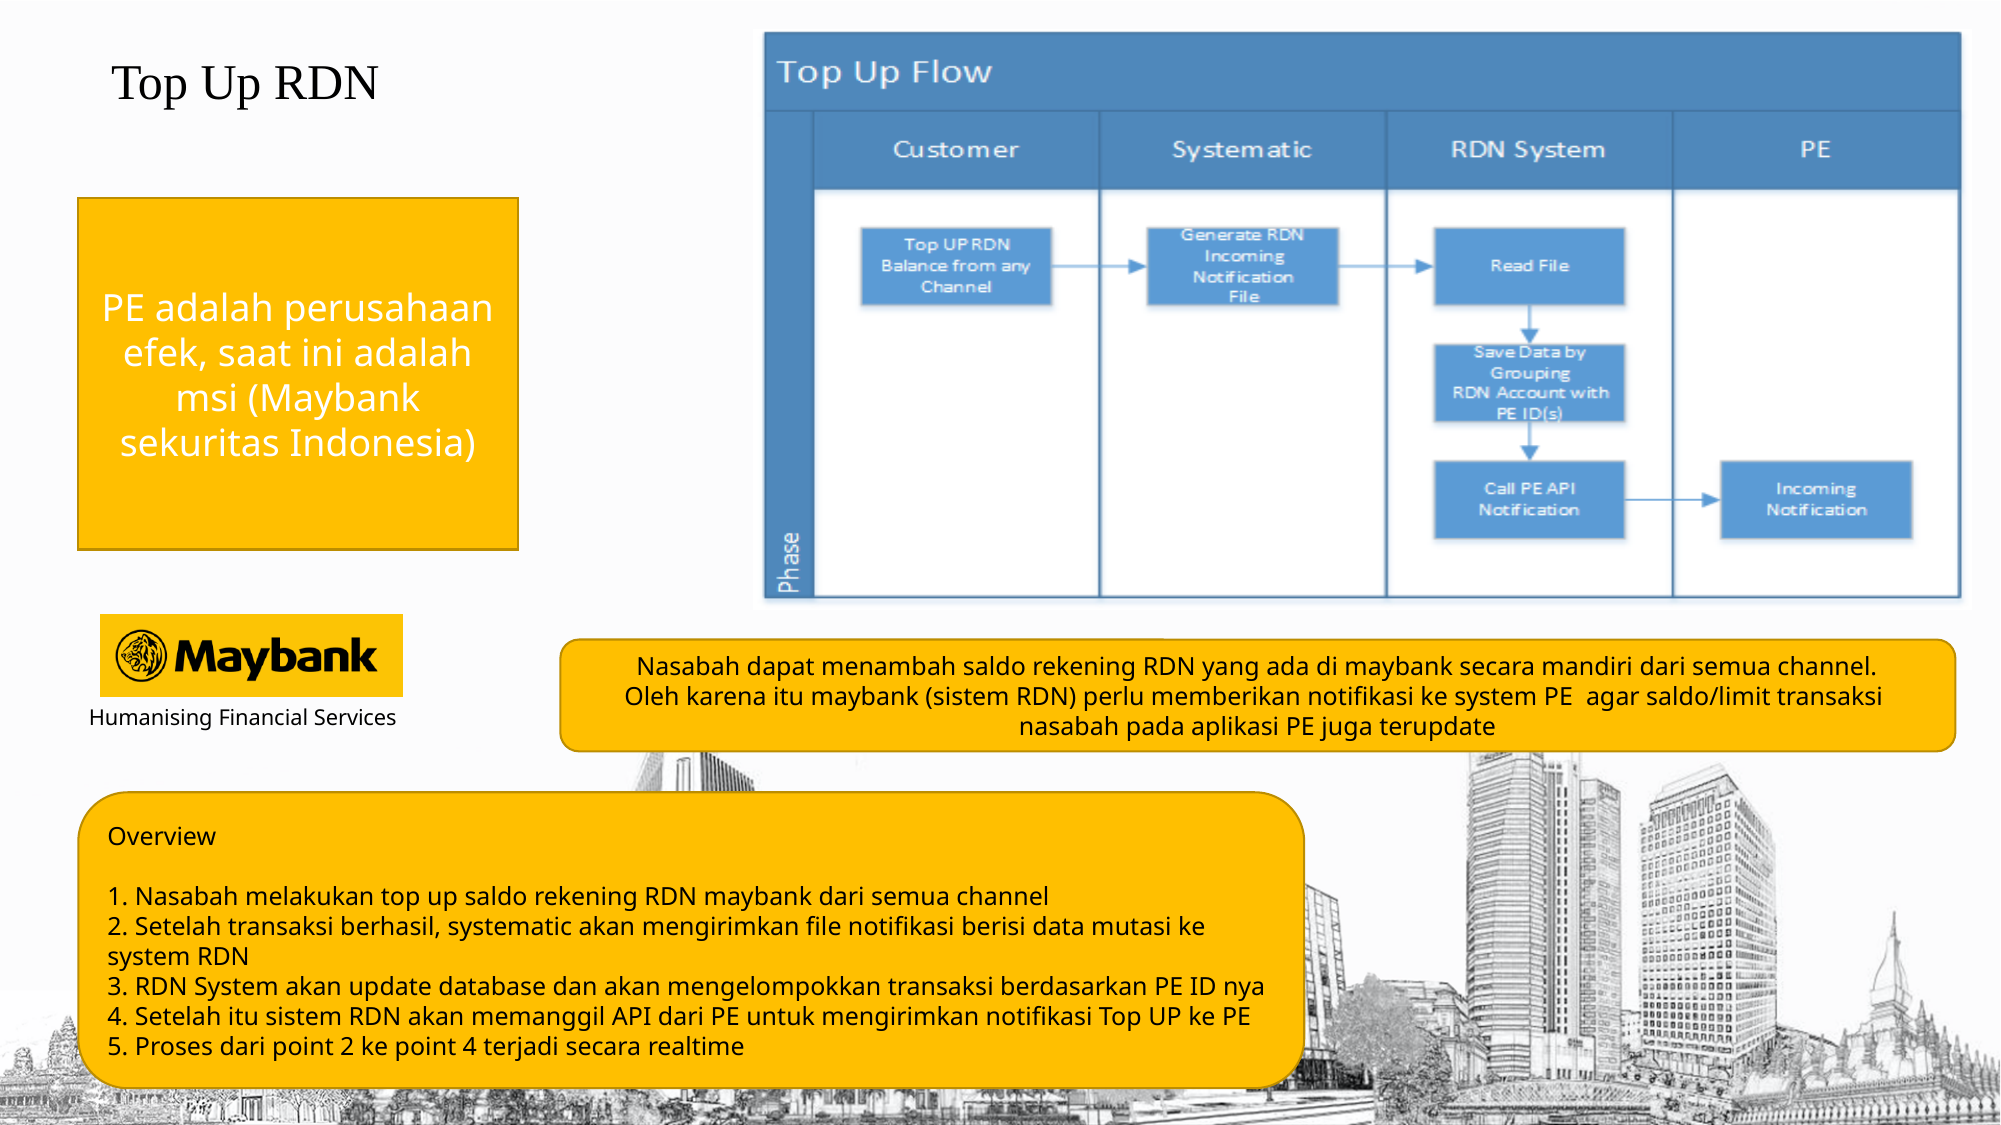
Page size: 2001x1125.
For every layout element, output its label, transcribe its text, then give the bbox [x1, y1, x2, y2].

title Top Up RDN [96, 0, 1750, 118]
picture [0, 0, 2001, 1125]
text_box Overview 1. Nasabah melakukan top up saldo rekening RDN maybank dari semua channel 2. Setelah transaksi berhasil, systematic akan mengirimkan file notifikasi berisi data mutasi ke system RDN 3. RDN System akan update database dan akan mengelompokkan transaksi berdasarkan PE ID nya 4. Setelah itu sistem RDN akan memanggil API dari PE untuk mengirimkan notifikasi Top UP ke PE 5. Proses dari point 2 ke point 4 terjadi secara realtime [77, 791, 1306, 1090]
text_box Nasabah dapat menambah saldo rekening RDN yang ada di maybank secara mandiri dari semua channel. Oleh karena itu maybank (sistem RDN) perlu memberikan notifikasi ke system PE agar saldo/limit transaksi nasabah pada aplikasi PE juga terupdate [559, 638, 1957, 753]
text_box PE adalah perusahaan efek, saat ini adalah msi (Maybank sekuritas Indonesia) [77, 197, 519, 551]
